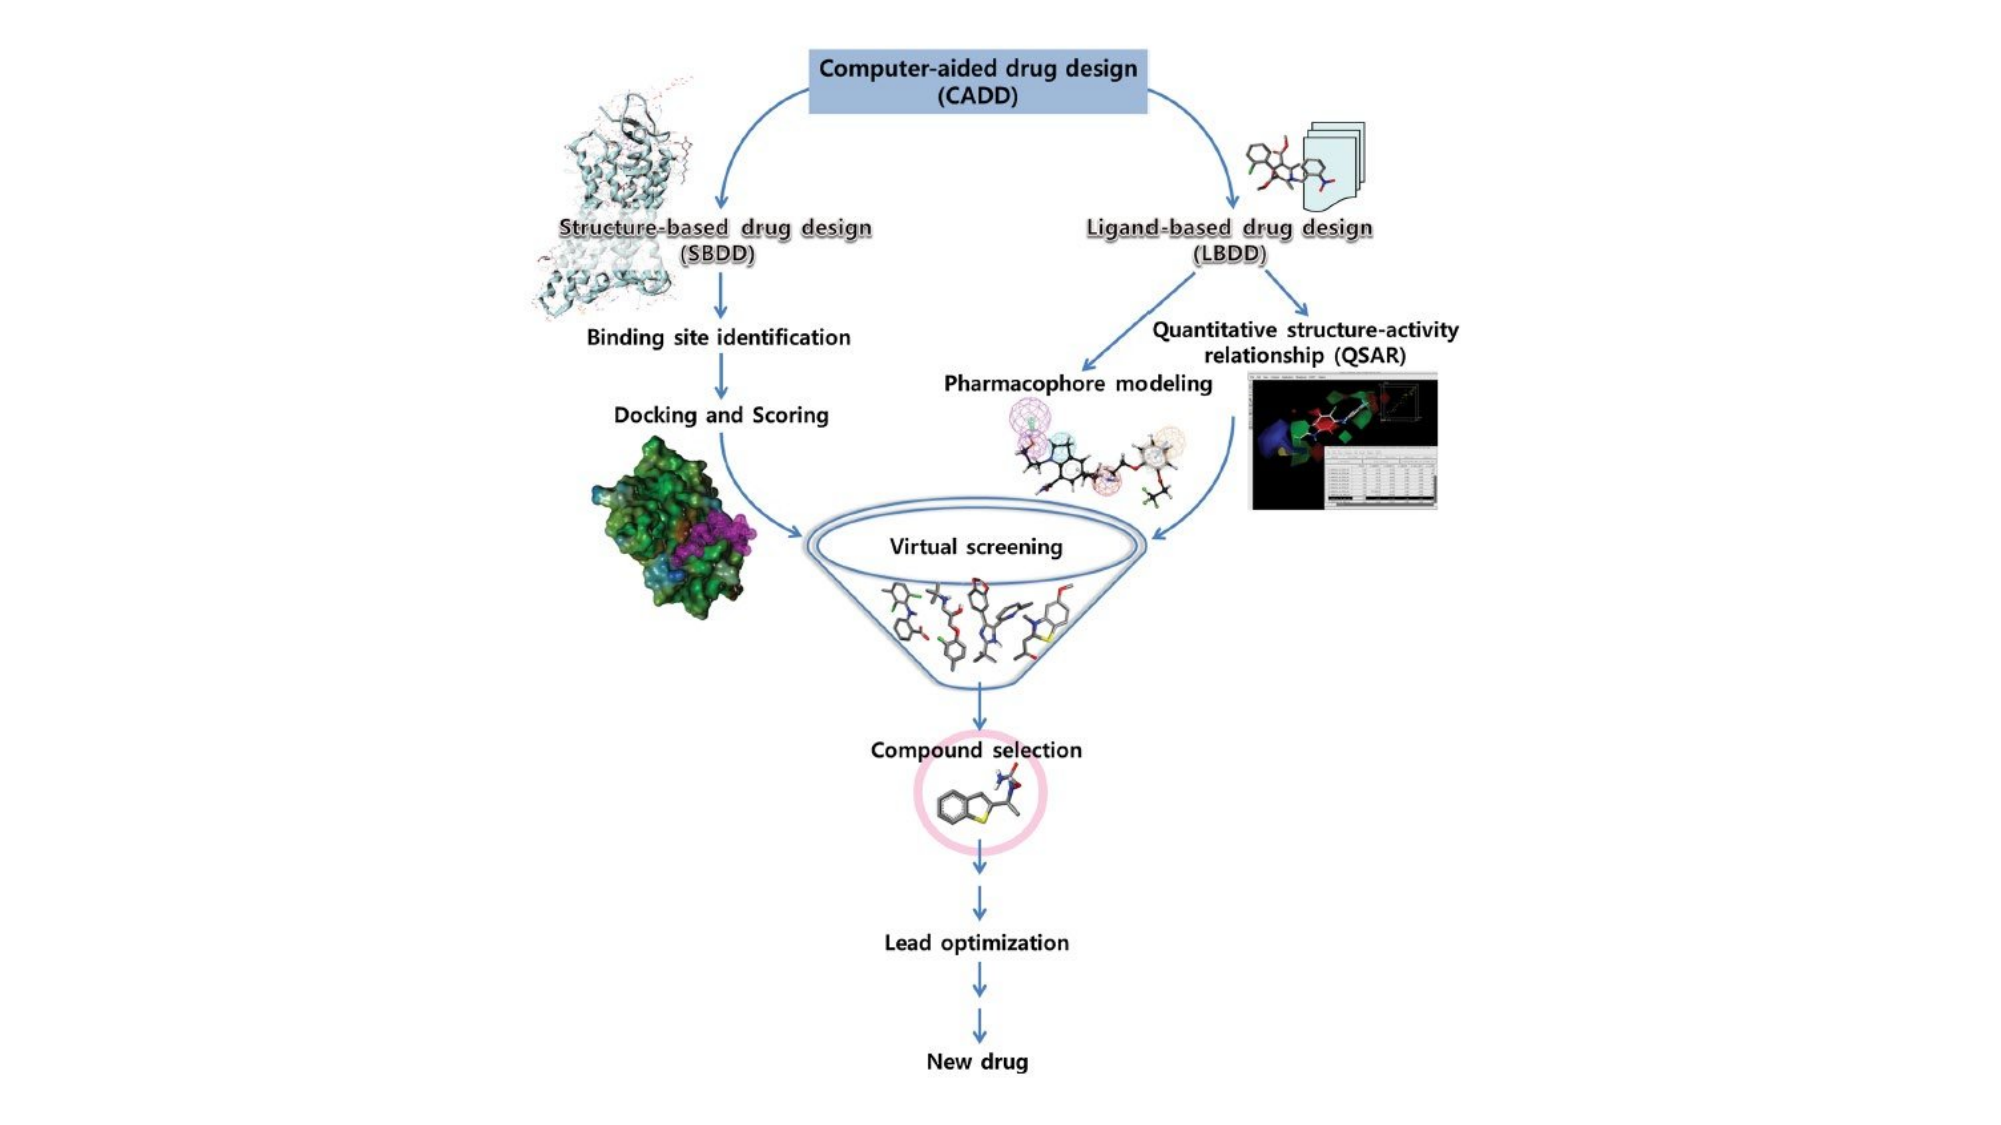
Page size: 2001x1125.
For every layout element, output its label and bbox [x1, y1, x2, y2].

picture [513, 25, 1487, 1088]
